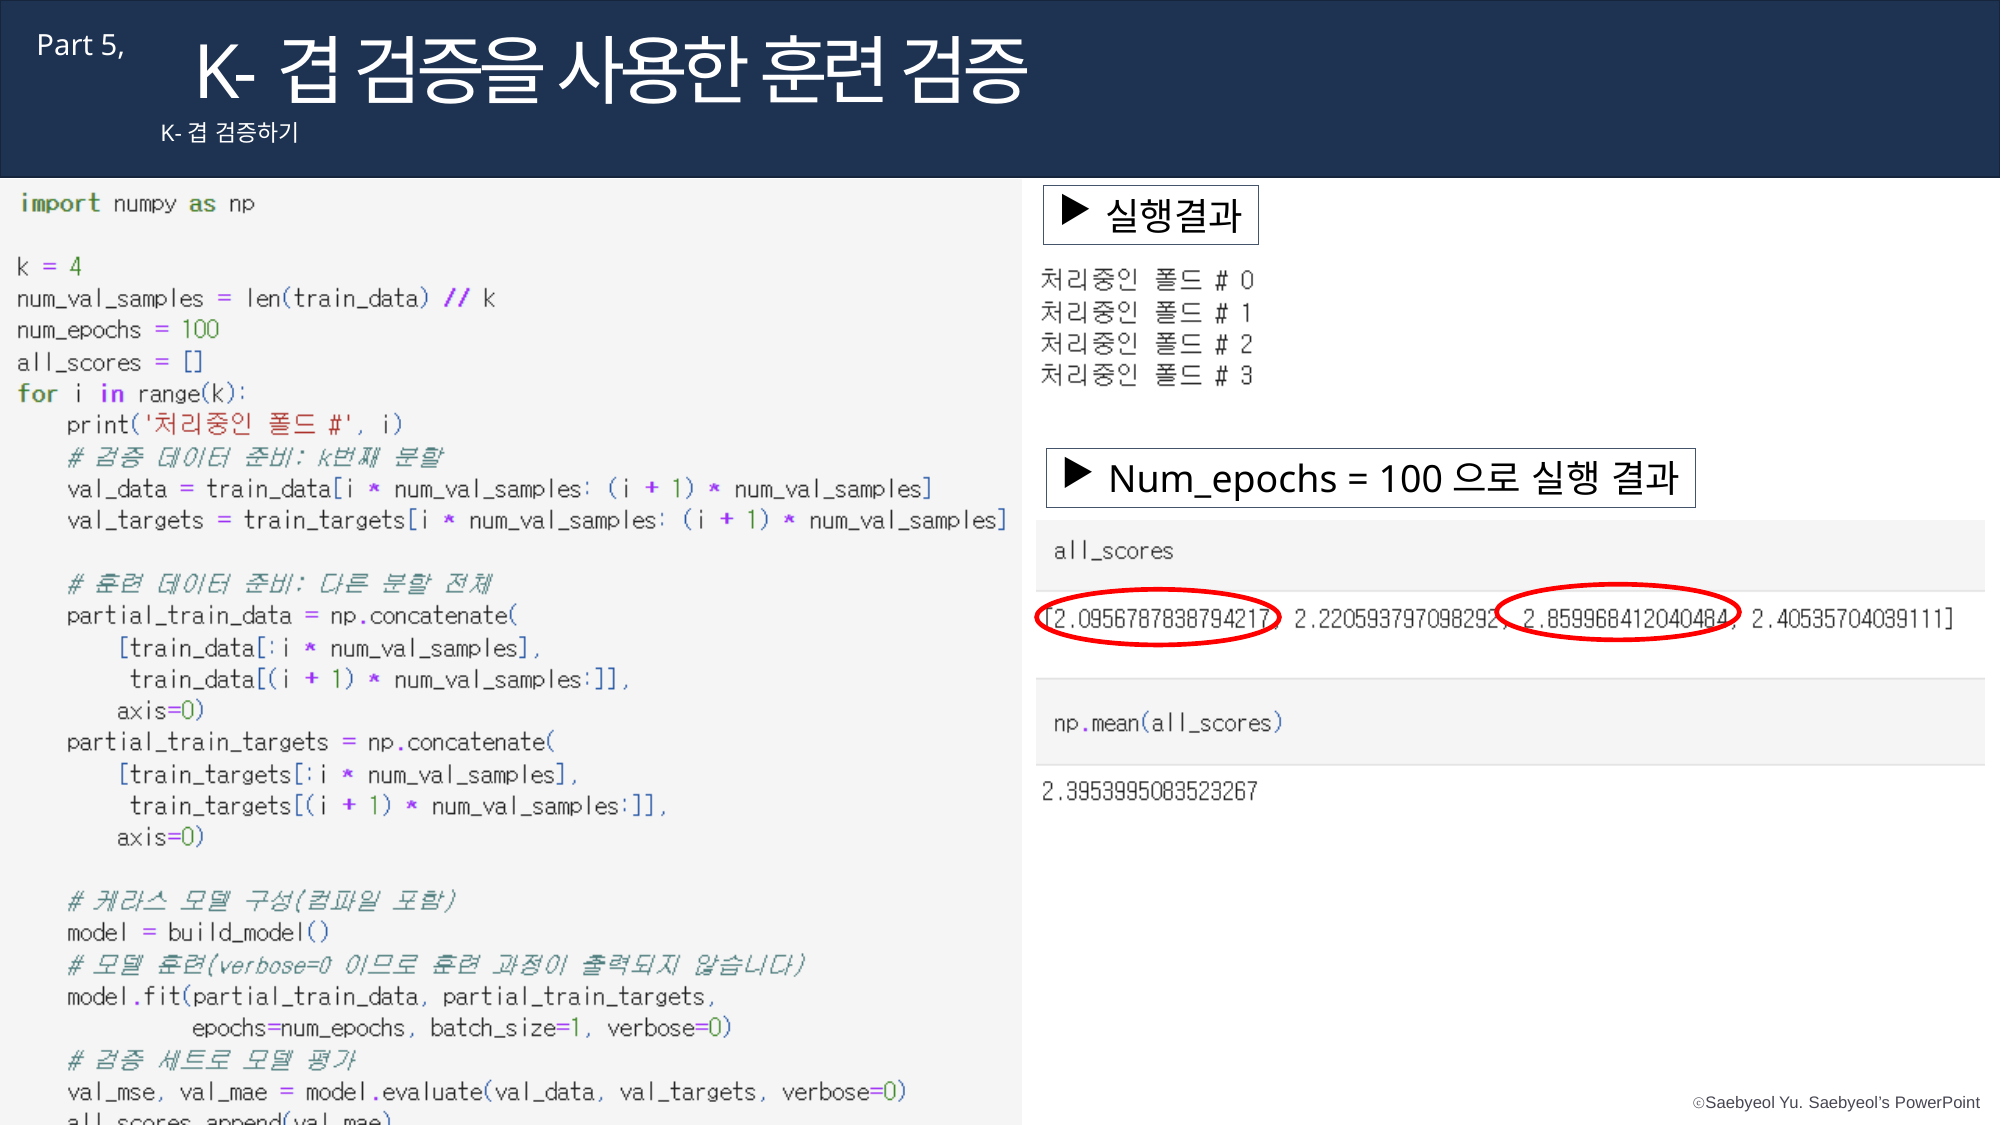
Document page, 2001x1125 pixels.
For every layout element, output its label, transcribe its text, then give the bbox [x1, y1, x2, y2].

picture [1036, 263, 1280, 394]
picture [1036, 520, 1985, 827]
text_box [0, 0, 2000, 178]
text_box Part 5, [21, 19, 148, 69]
text_box 실행결과 [1043, 185, 1259, 245]
text_box K-겹 검증하기 [145, 110, 316, 154]
text_box K-겹 검증을 사용한 훈련 검증 [178, 16, 1047, 122]
picture [0, 179, 1022, 1125]
text_box Num_epochs = 100으로 실행 결과 [1046, 448, 1696, 508]
